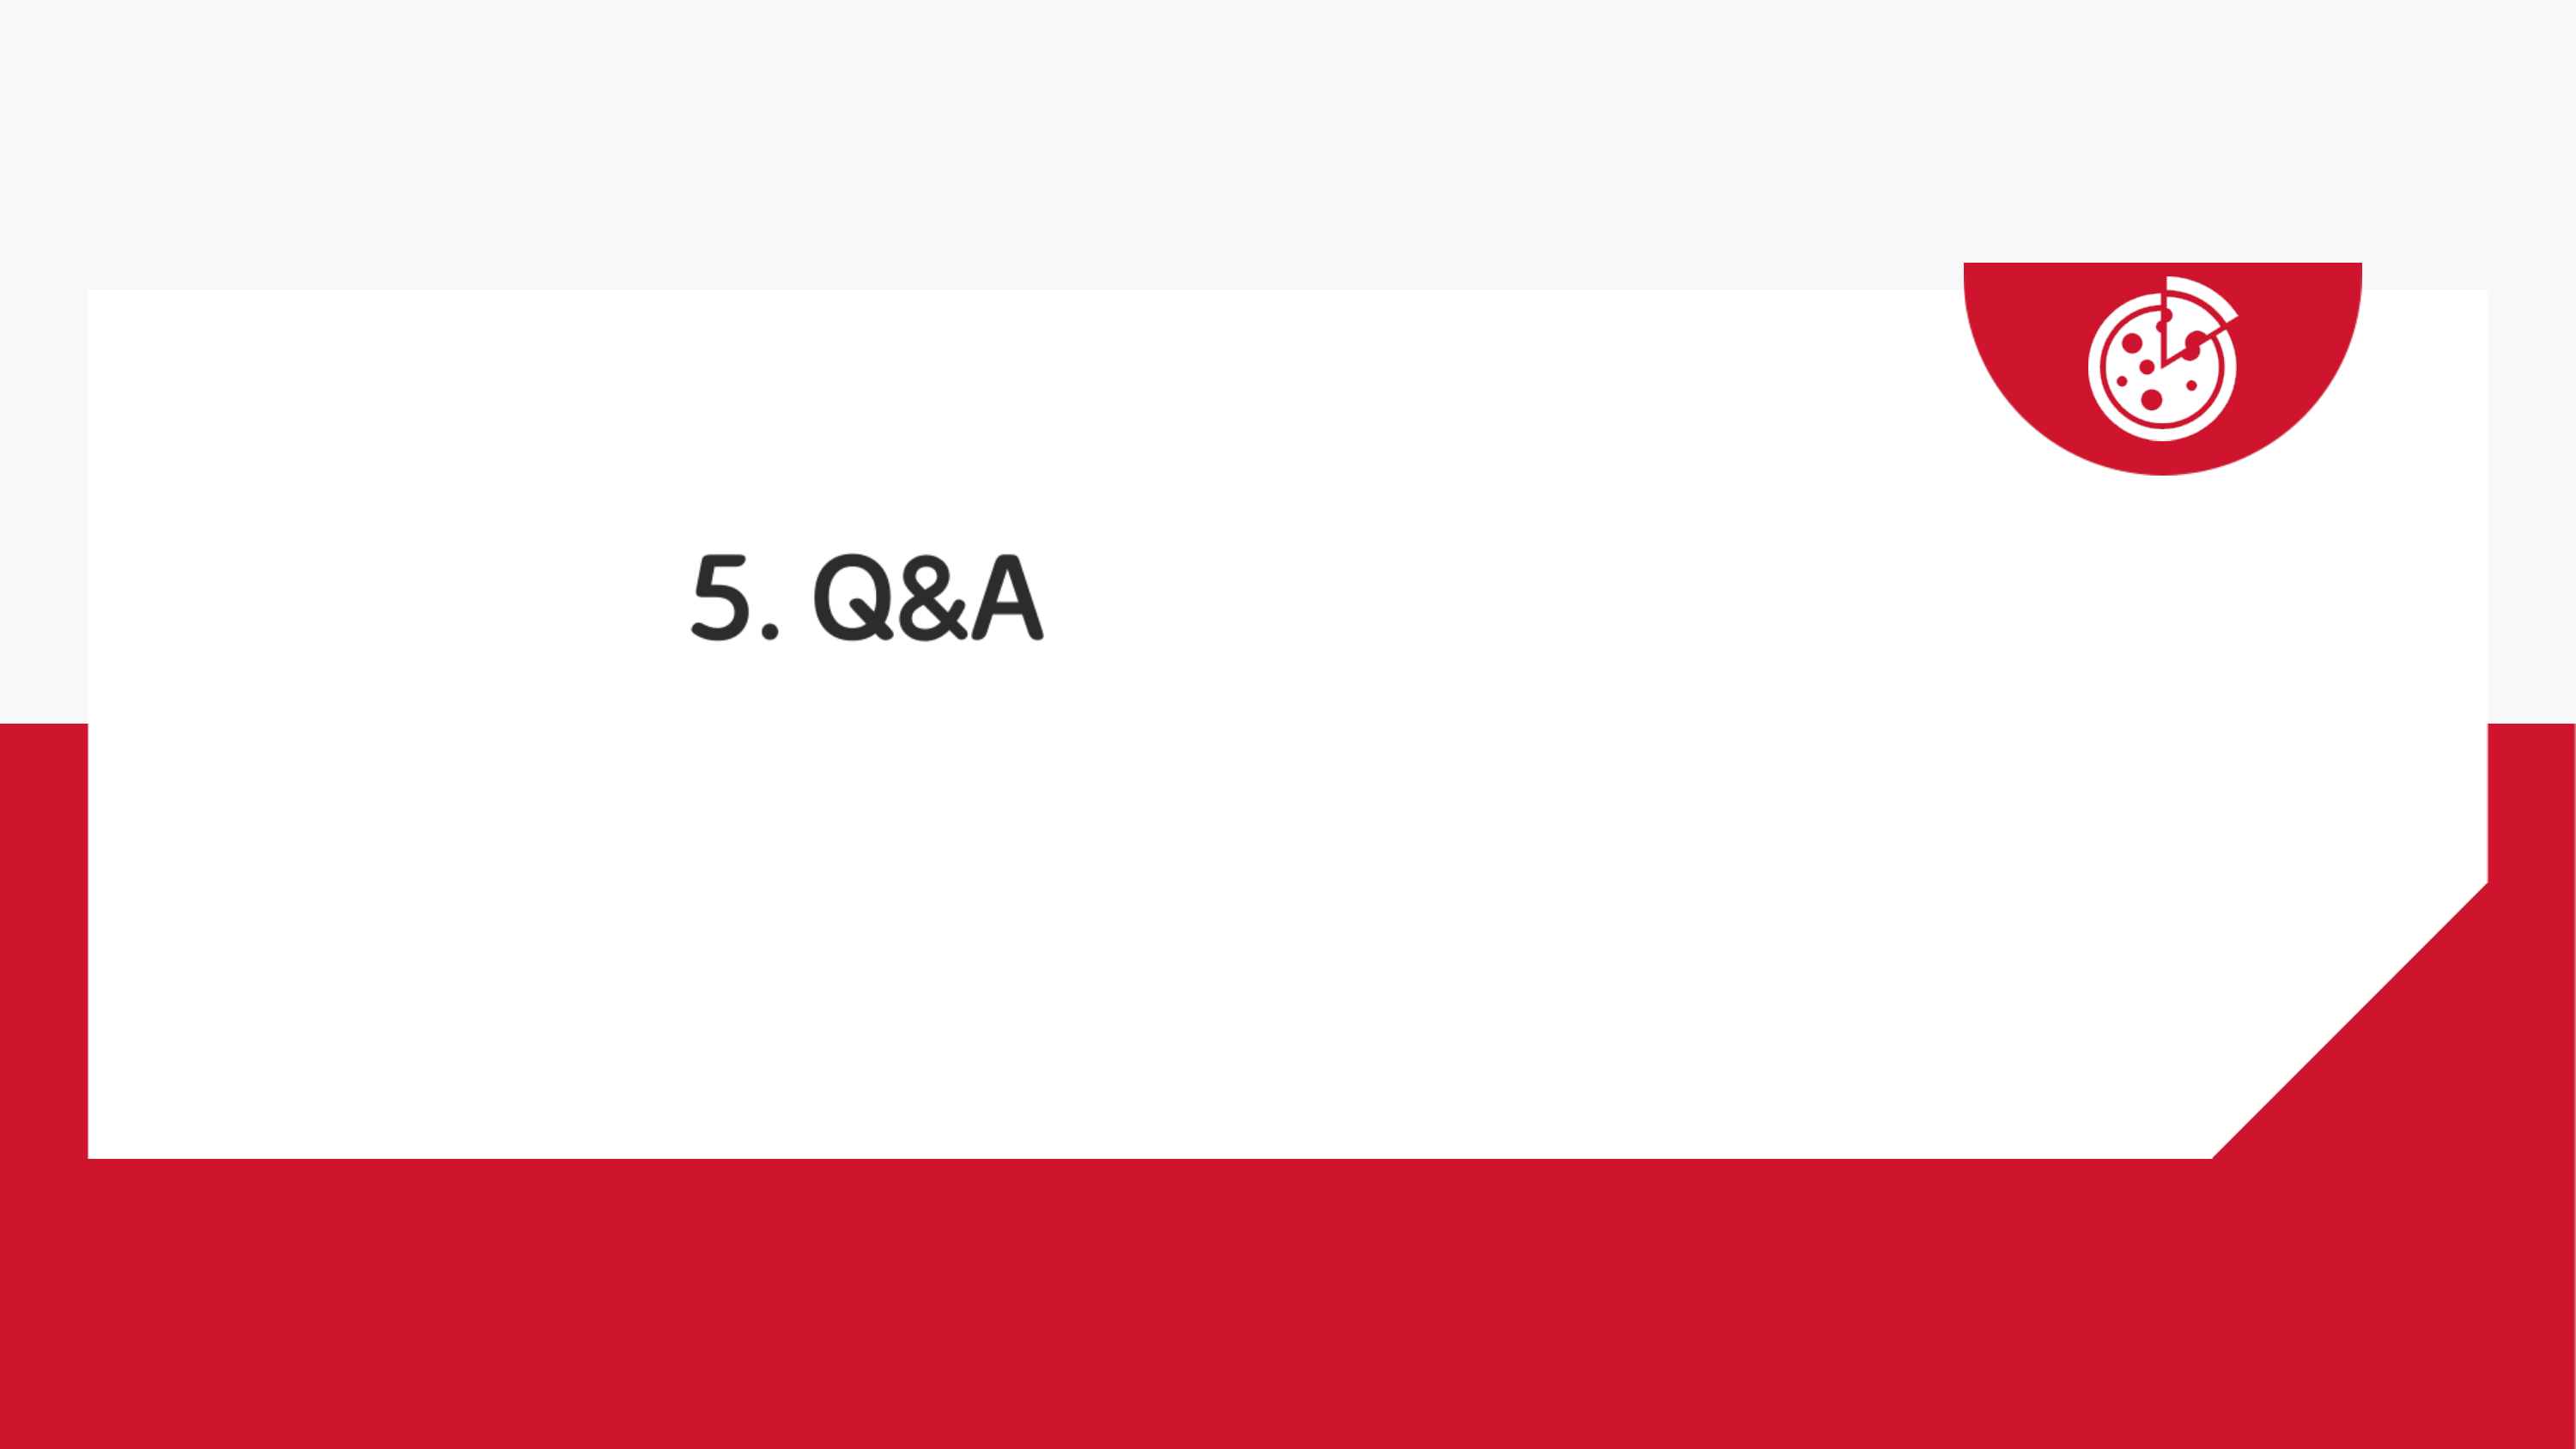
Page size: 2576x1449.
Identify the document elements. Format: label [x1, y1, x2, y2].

text_box [2087, 276, 2239, 442]
text_box [1963, 263, 2363, 476]
text_box [88, 289, 2488, 1160]
text_box [0, 724, 2576, 1449]
picture [648, 489, 1152, 771]
